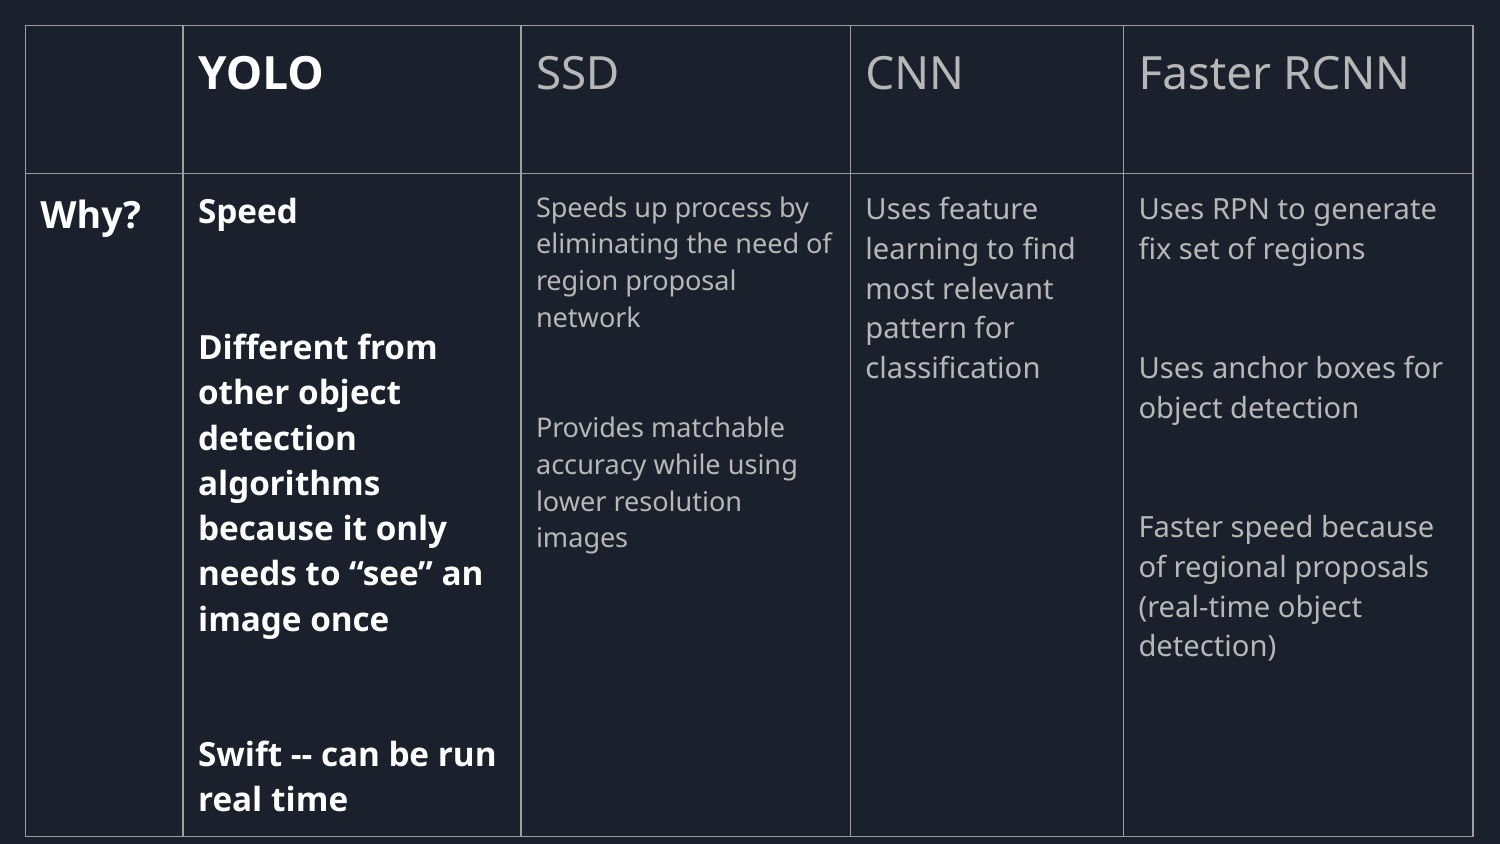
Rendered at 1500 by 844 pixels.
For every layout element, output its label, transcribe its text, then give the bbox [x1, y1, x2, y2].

table_header SSD [522, 26, 850, 173]
table_header Faster RCNN [1124, 26, 1472, 173]
table_header YOLO [184, 26, 520, 173]
table_header CNN [851, 26, 1123, 173]
table_cell Uses RPN to generate fix set of regions Uses anchor boxes for object detection Faster speed because of regional proposals (real-time object detection) [1124, 174, 1472, 836]
table_cell Speeds up process by eliminating the need of region proposal network Provides matchable accuracy while using lower resolution images [522, 174, 850, 836]
table_cell Why? [26, 174, 182, 836]
table_cell Uses feature learning to find most relevant pattern for classification [851, 174, 1123, 836]
table_header [26, 26, 182, 173]
table_cell Speed Different from other object detection algorithms because it only needs to “see” an image once Swift -- can be run real time [184, 174, 520, 836]
